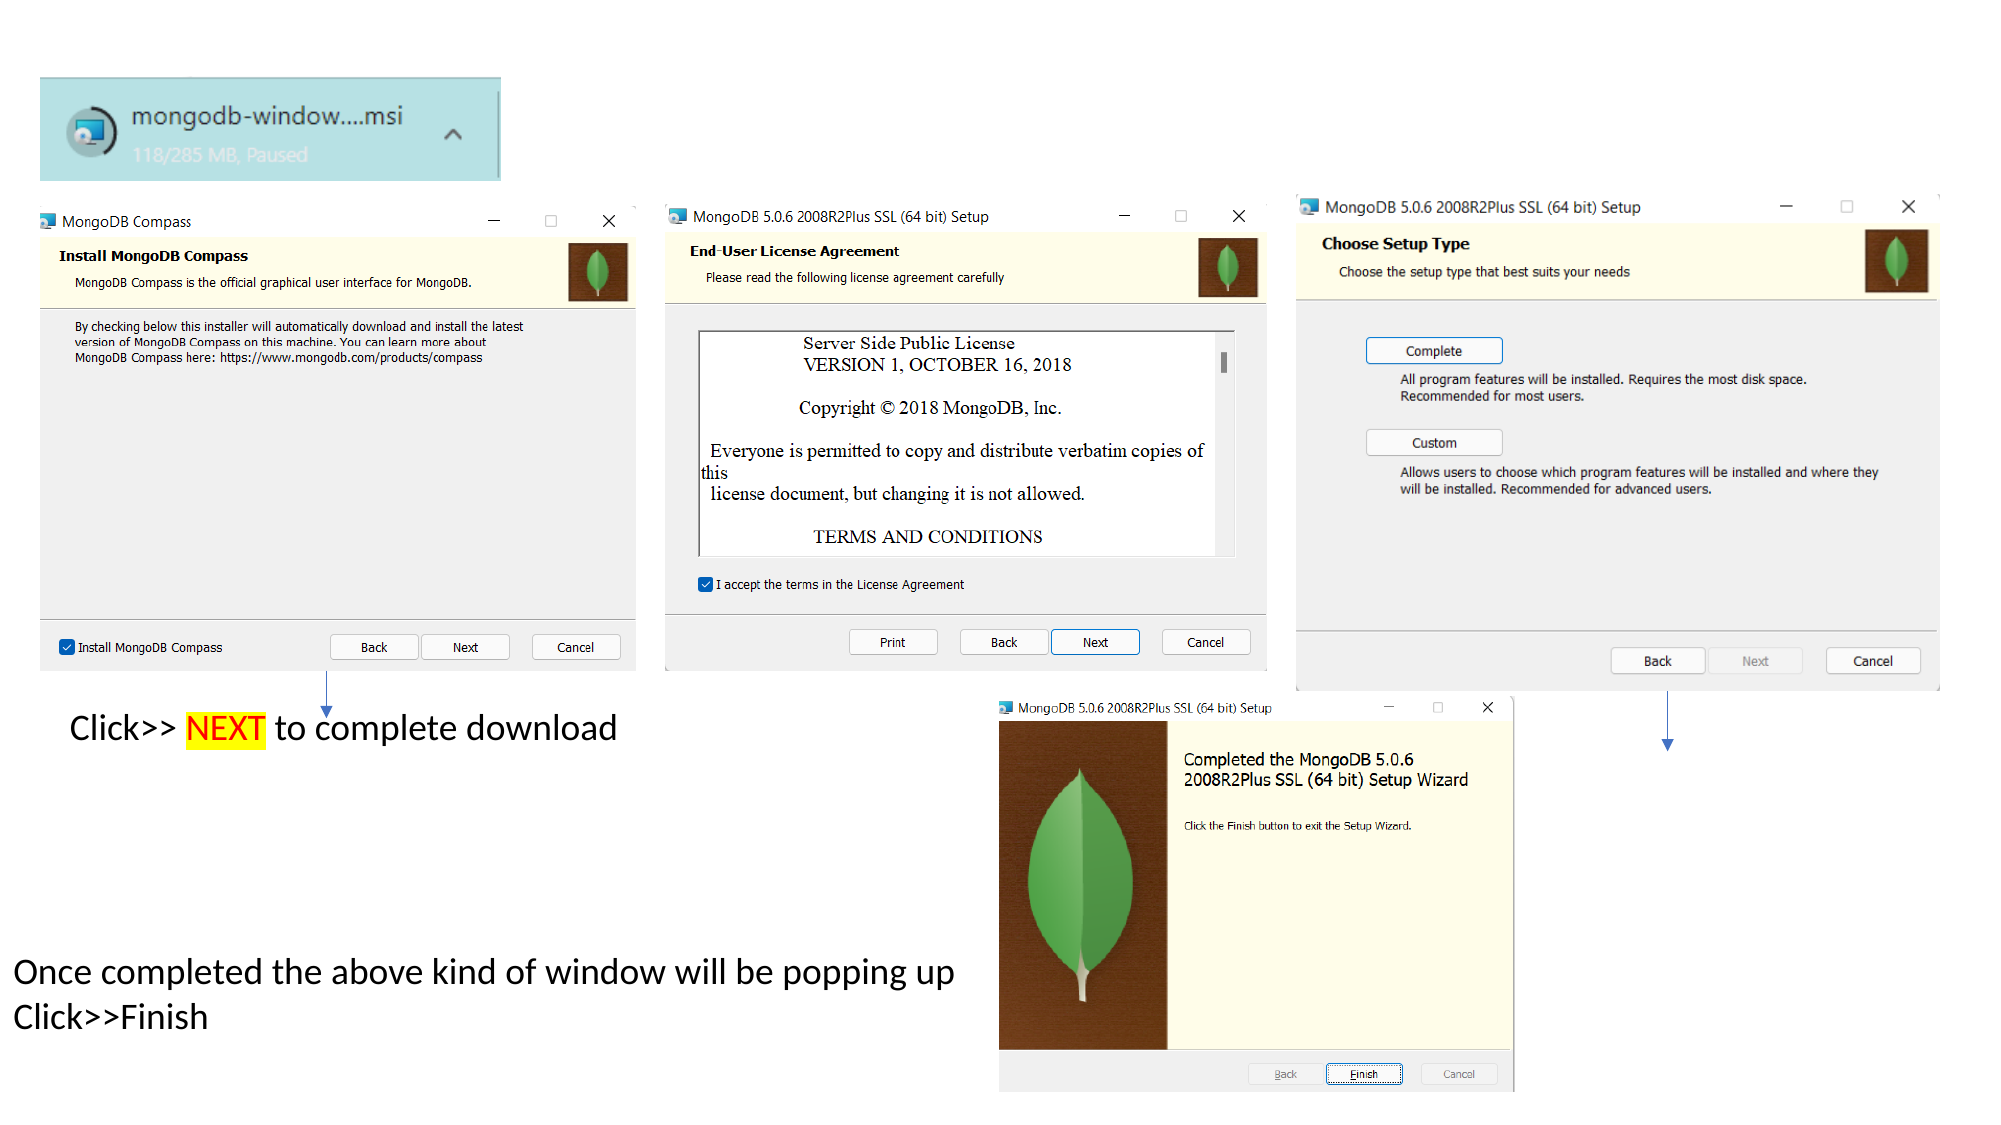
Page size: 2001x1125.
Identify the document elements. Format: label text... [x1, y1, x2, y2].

picture [665, 204, 1267, 671]
text_box Once completed the above kind of window will be popping up Click>>Finish [0, 940, 989, 1045]
picture [1296, 194, 1940, 691]
picture [40, 76, 501, 182]
picture [999, 696, 1515, 1092]
text_box Click>> NEXT to complete download [55, 695, 637, 756]
picture [40, 206, 636, 671]
